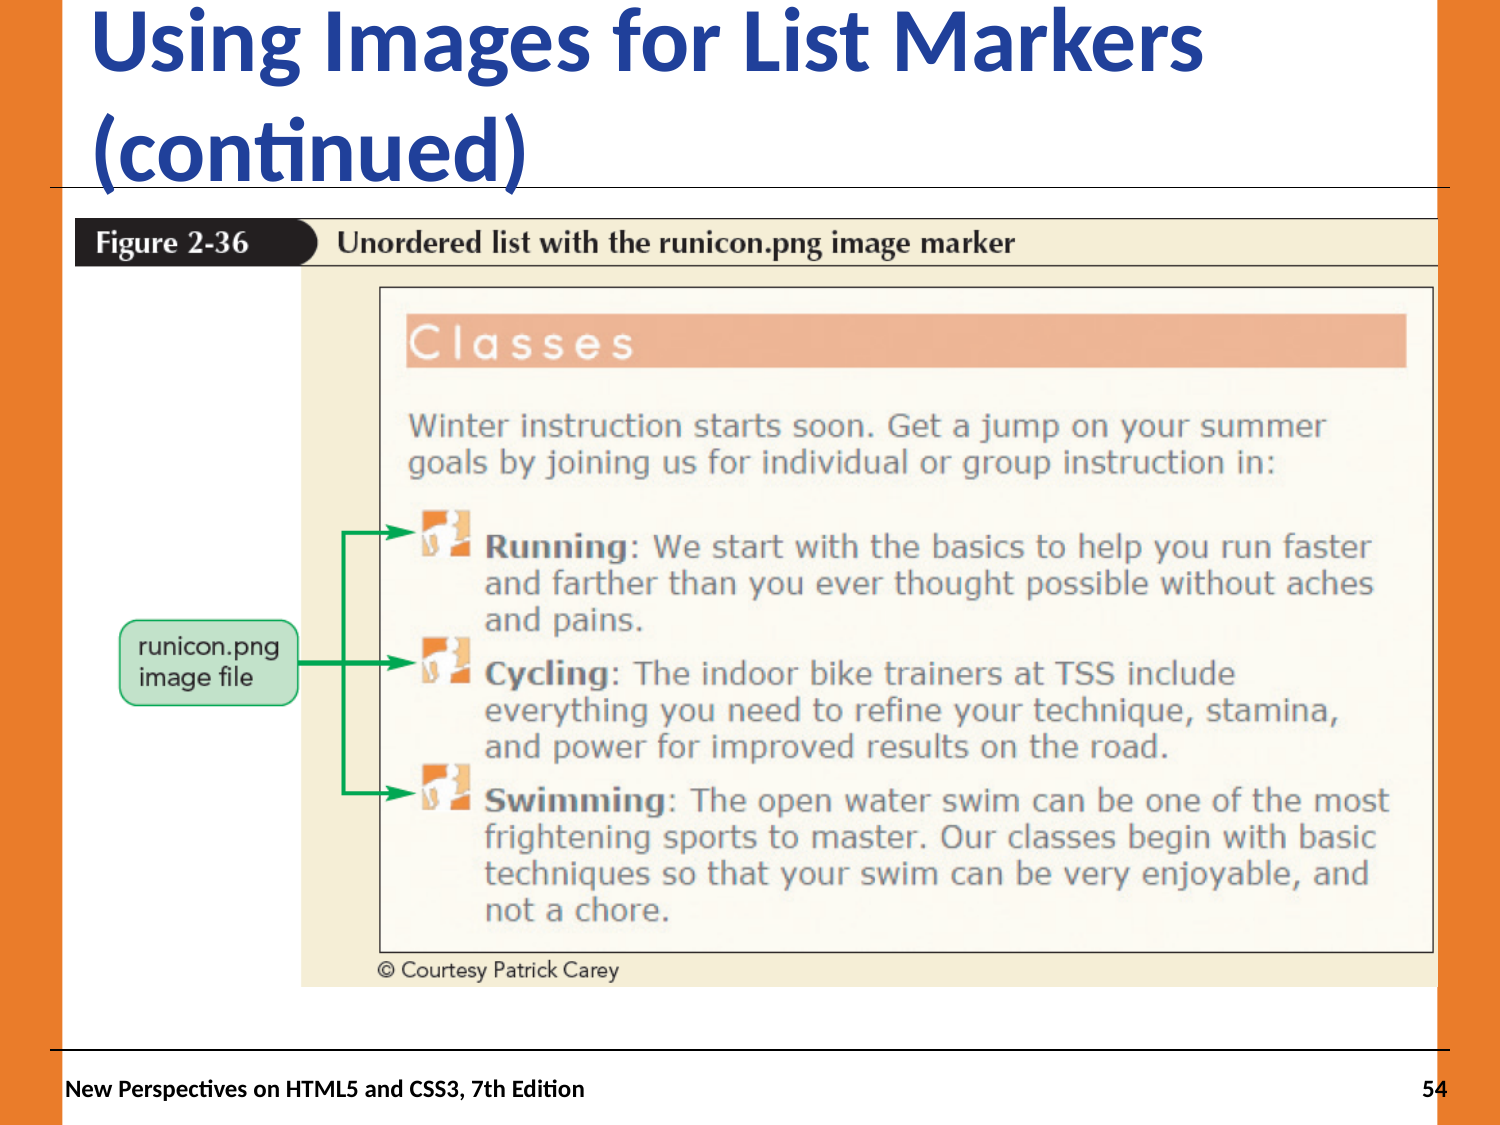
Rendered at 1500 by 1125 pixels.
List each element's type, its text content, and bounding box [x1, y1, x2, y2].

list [74, 218, 1438, 987]
slide_number 54 [1374, 1050, 1463, 1125]
title Using Images for List Markers (continued) [74, 12, 1438, 168]
footer New Perspectives on HTML5 and CSS3, 7th Edition [50, 1050, 1374, 1125]
